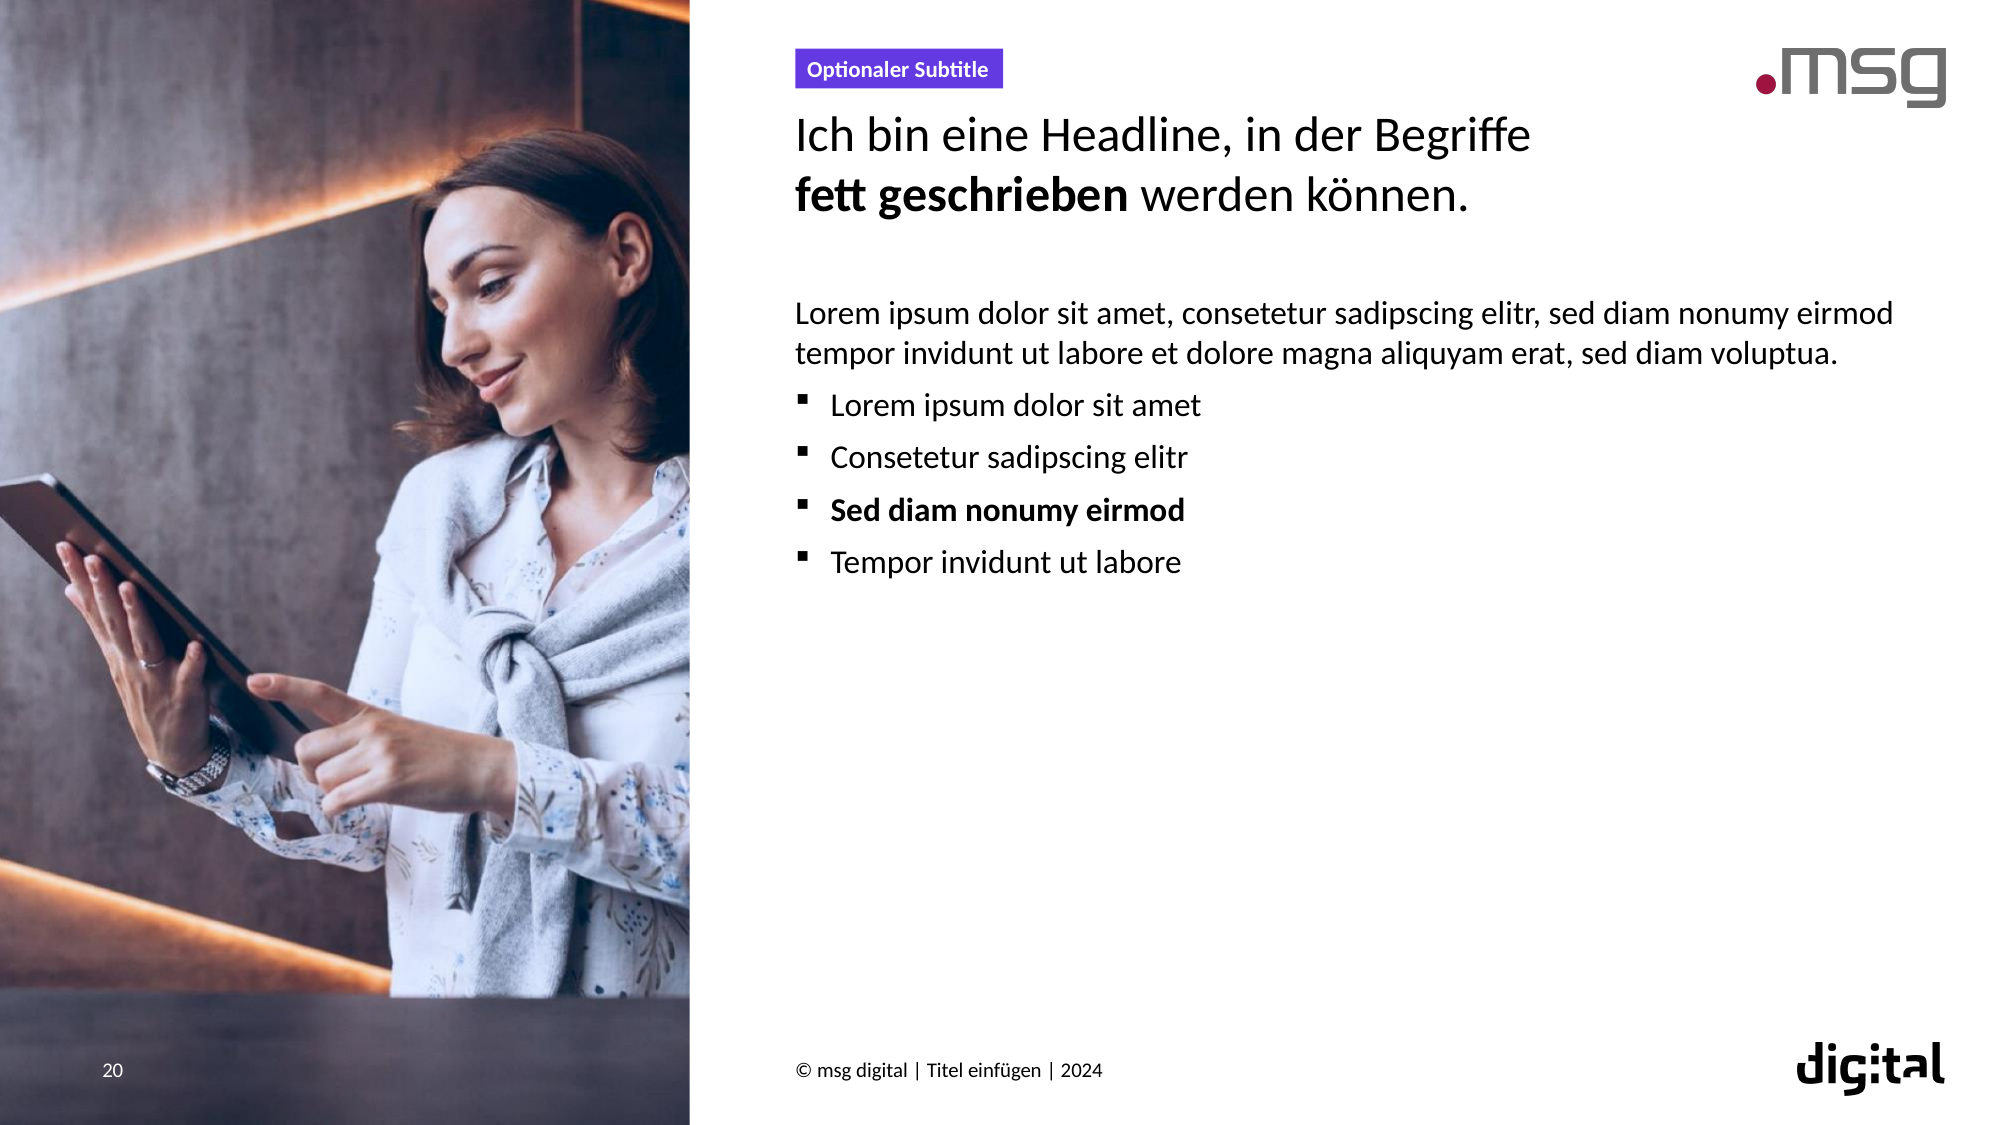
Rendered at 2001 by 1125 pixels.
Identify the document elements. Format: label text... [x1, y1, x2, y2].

list Optionaler Subtitle [795, 48, 1004, 89]
picture [1756, 48, 1946, 108]
picture [1797, 1042, 1945, 1096]
title Ich bin eine Headline, in der Begriffe fett geschrieben werden können. [795, 101, 1628, 223]
footer © msg digital | Titel einfügen | 2024 [795, 1057, 1603, 1083]
picture [0, 0, 691, 1125]
list Lorem ipsum dolor sit amet, consetetur sadipscing elitr, sed diam nonumy eirmod tempor invidunt ut labore et dolore magna aliquyam erat, sed diam voluptua. Lorem ipsum dolor sit amet Consetetur sadipscing elitr Sed diam nonumy eirmod Tempor invidunt ut labore [795, 290, 1945, 1006]
